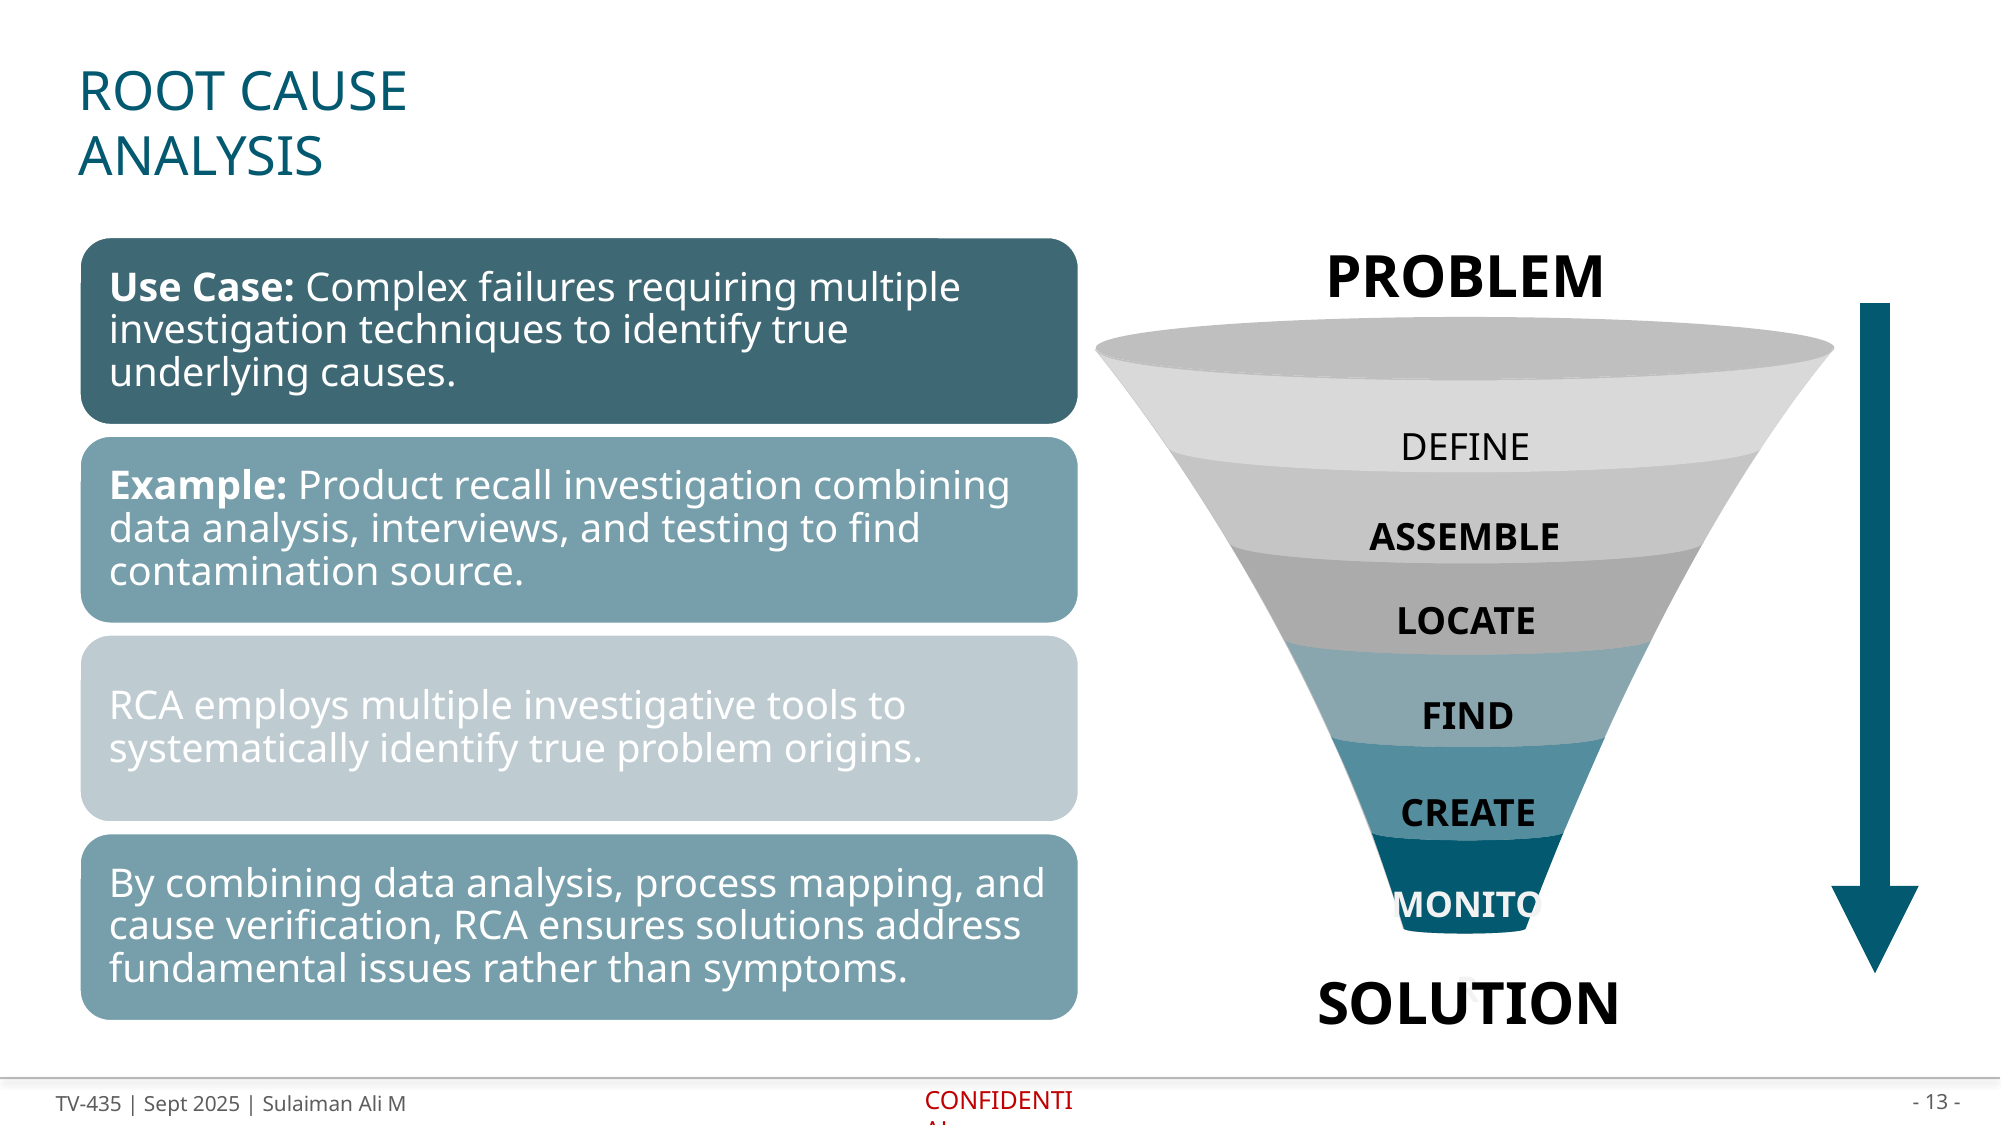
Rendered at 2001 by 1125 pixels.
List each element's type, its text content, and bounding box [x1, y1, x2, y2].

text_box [1094, 231, 1835, 1036]
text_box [78, 223, 1081, 1036]
title ROOT Cause Analysis [78, 56, 668, 123]
